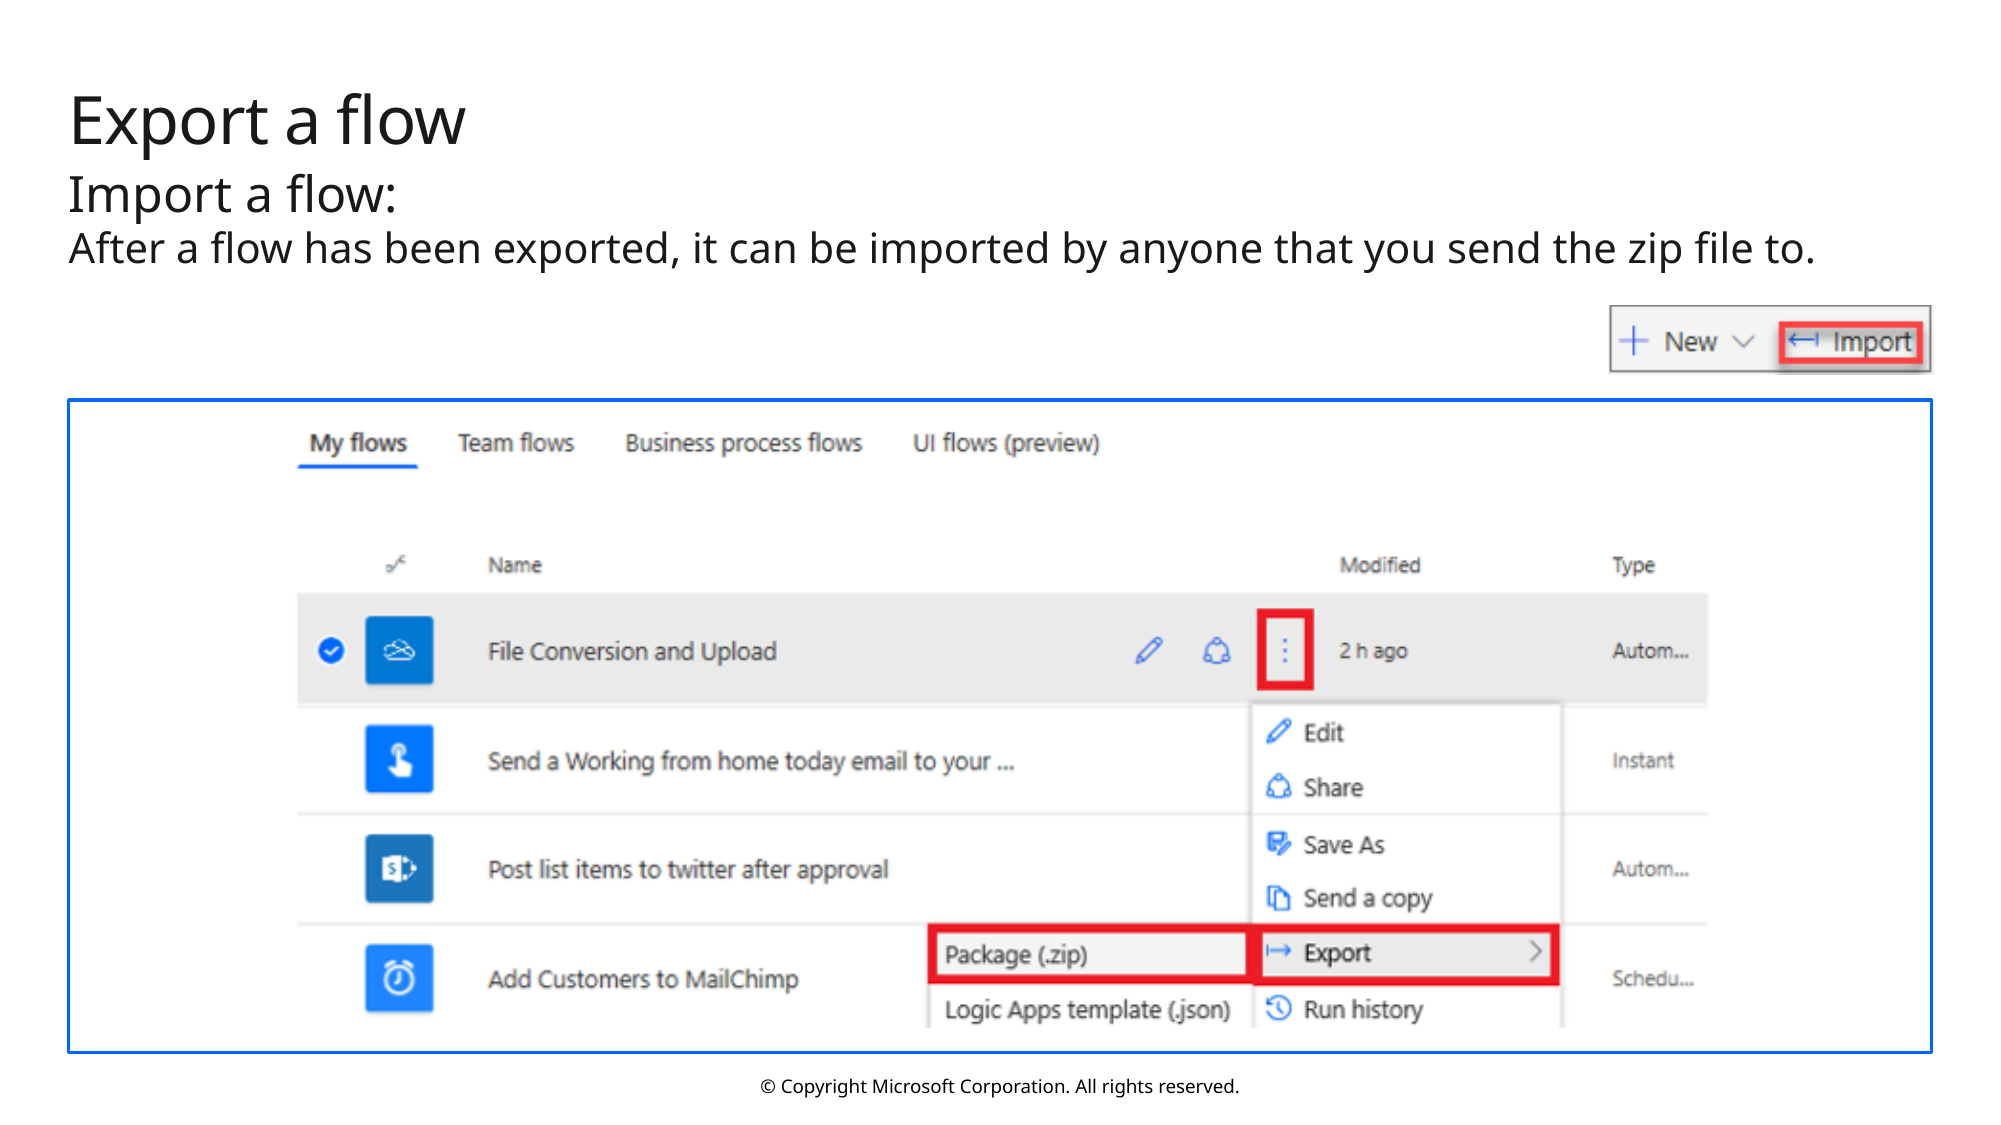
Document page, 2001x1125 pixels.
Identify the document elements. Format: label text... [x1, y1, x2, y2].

list Import a flow: After a flow has been exported, it can be imported by anyone that you send the zip file to. [68, 149, 1932, 285]
title Export a flow [68, 72, 1932, 149]
picture [1608, 305, 1934, 375]
picture [90, 425, 1910, 1028]
